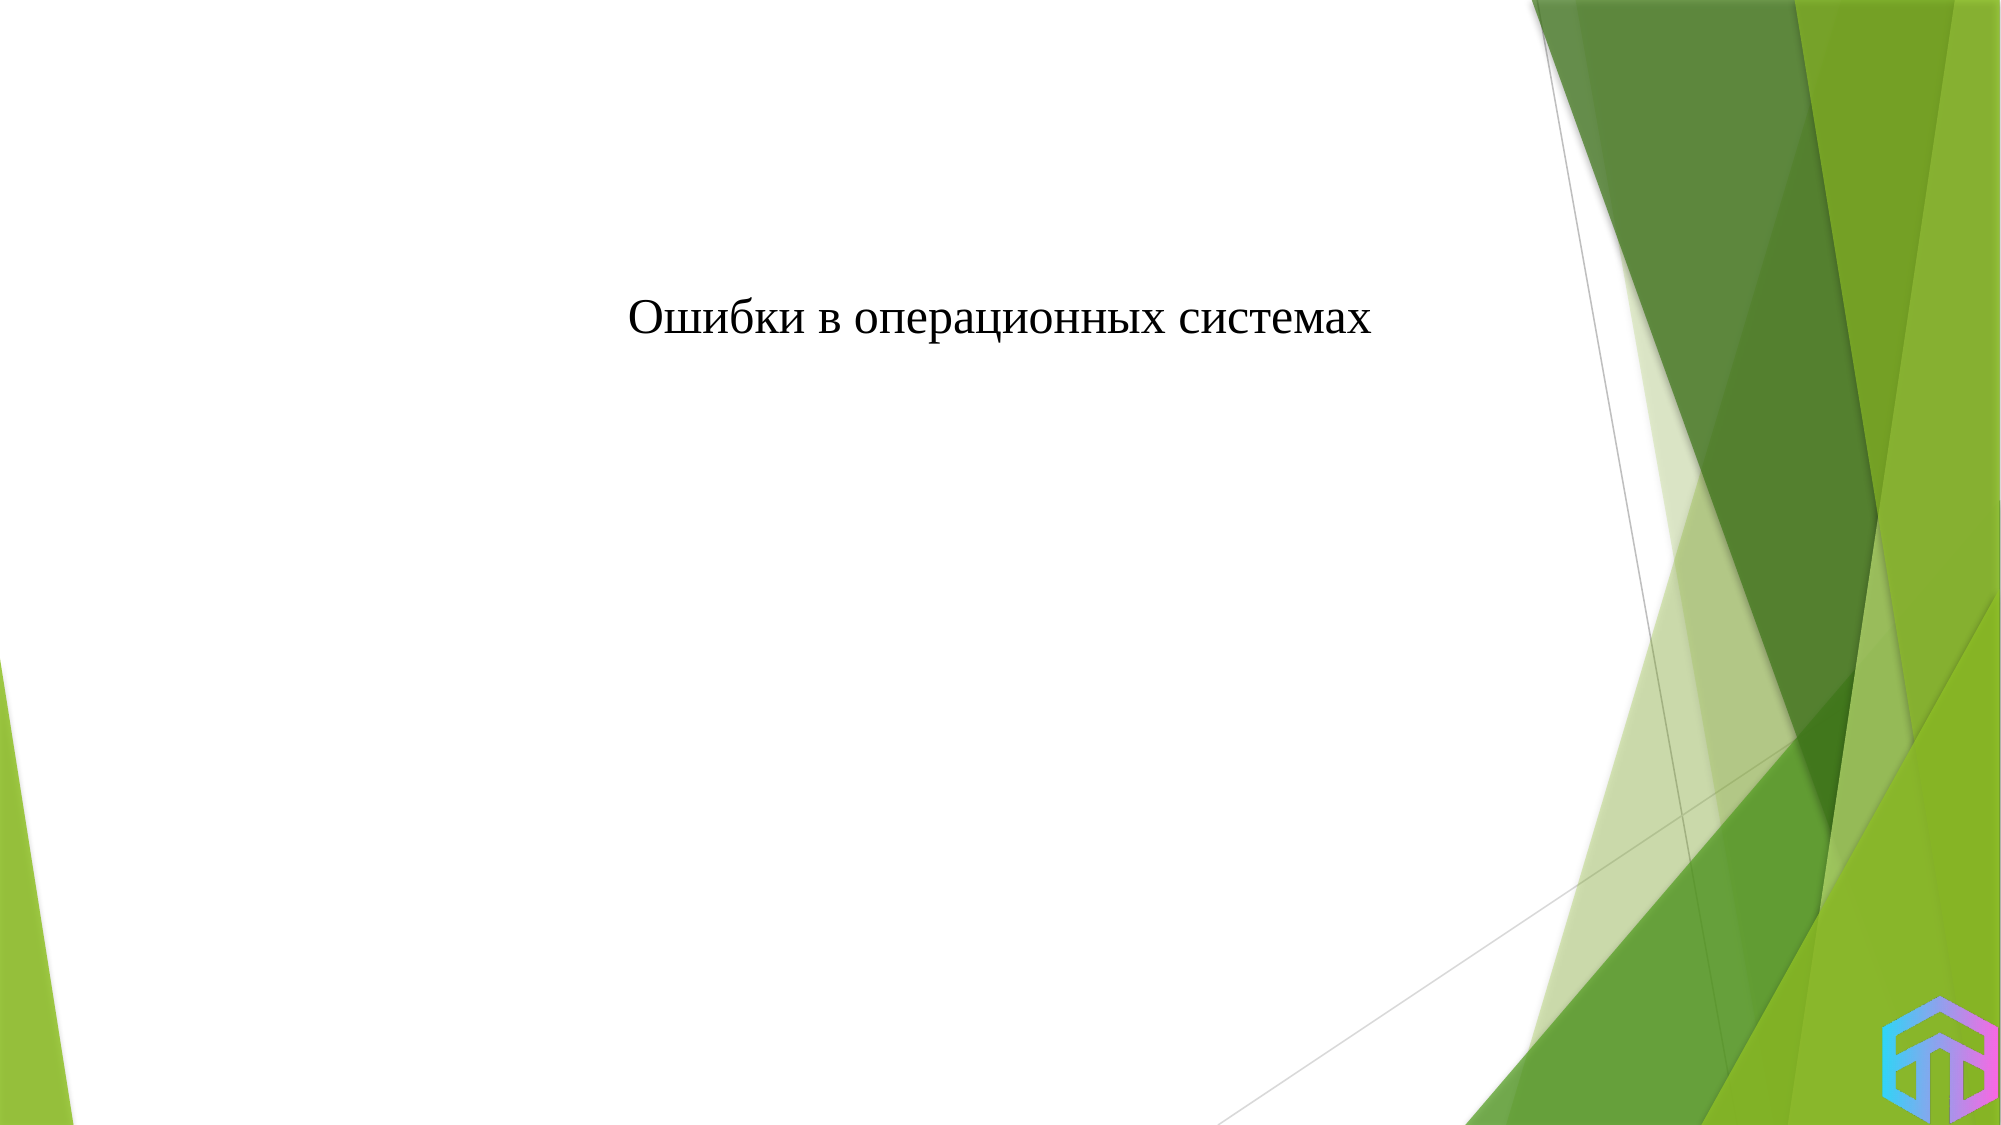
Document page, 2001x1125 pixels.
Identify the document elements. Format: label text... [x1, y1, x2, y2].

picture [1880, 992, 2000, 1125]
text_box Ошибки в операционных системах [612, 276, 1387, 351]
